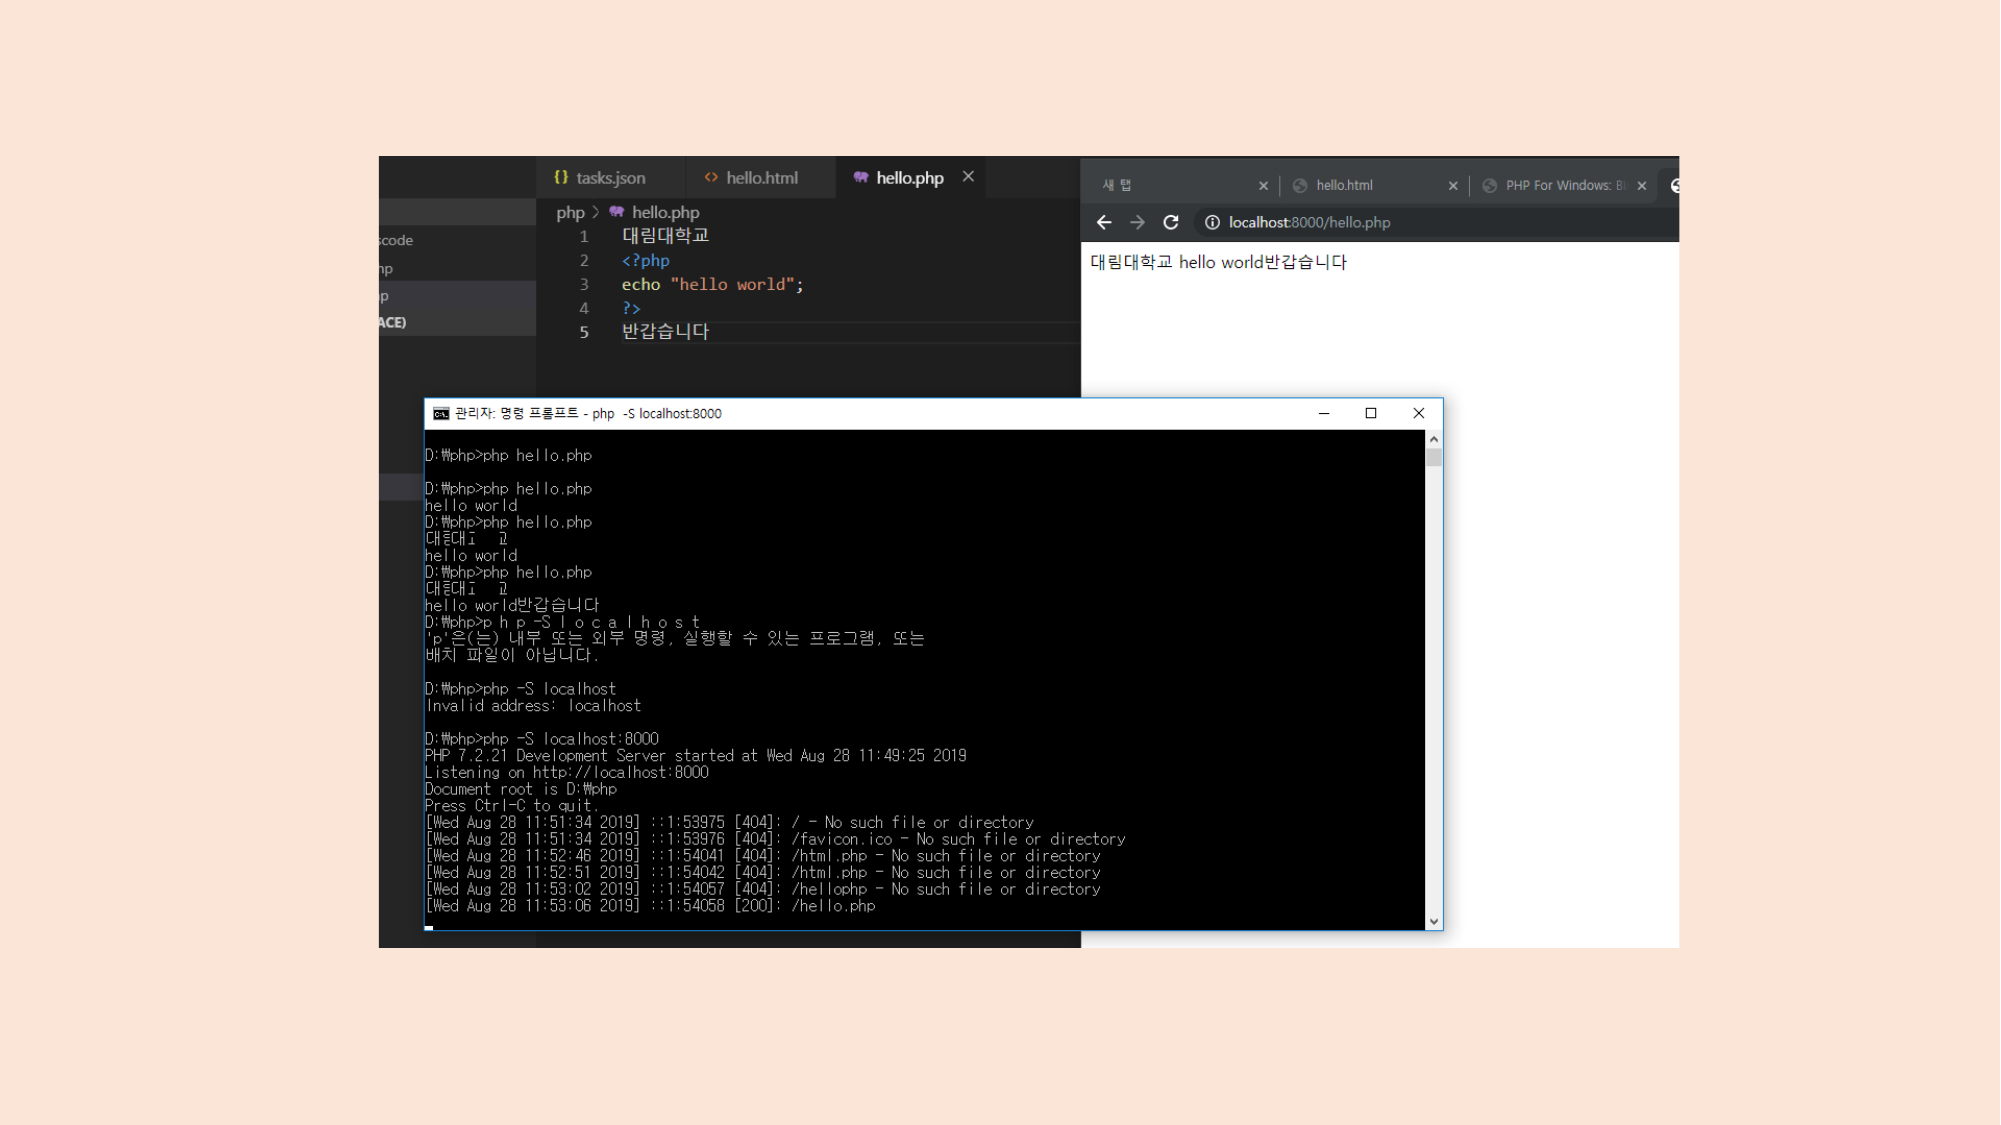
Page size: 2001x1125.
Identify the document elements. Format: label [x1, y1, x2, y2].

picture [378, 156, 1680, 948]
